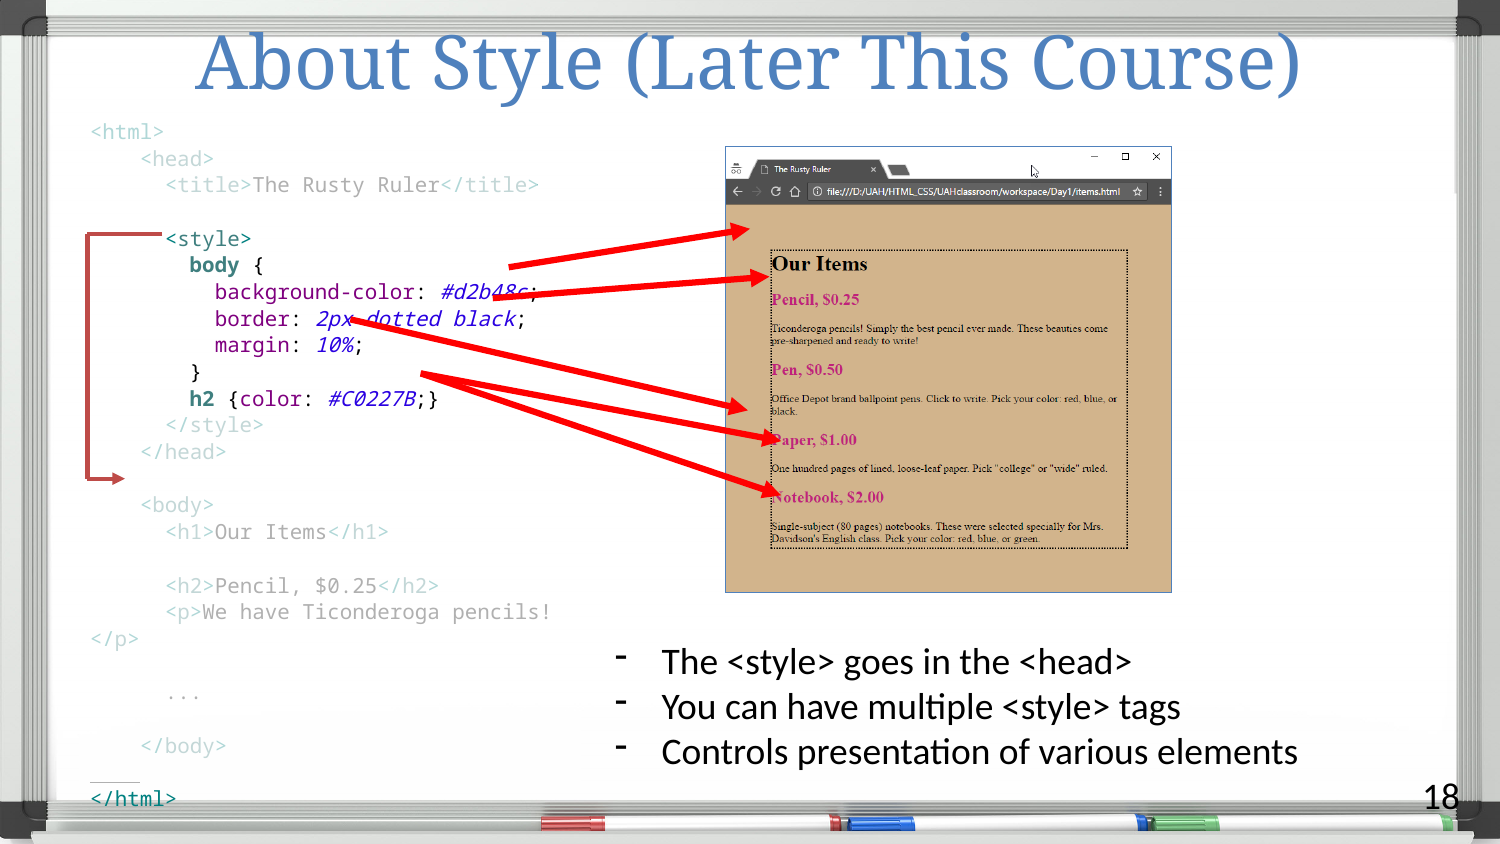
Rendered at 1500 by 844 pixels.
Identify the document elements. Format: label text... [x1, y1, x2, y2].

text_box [492, 276, 770, 299]
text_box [350, 319, 749, 411]
text_box [60, 107, 539, 199]
text_box The <style> goes in the <head> You can have multiple <style> tags Controls presentation of various elements [600, 629, 1338, 780]
picture [0, 0, 1500, 844]
text_box <html> <head> <title>The Rusty Ruler</title> <style> body { background-color: #d2b48c; border: 2px dotted black; margin: 10%; } h2 {color: #C0227B;} </style> </head> <body> <h1>Our Items</h1> <h2>Pencil, $0.25</h2> <p>We have Ticonderoga pencils! </p> ... </body> </html> [74, 109, 600, 819]
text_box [420, 373, 782, 442]
slide_number 18 [1374, 771, 1475, 817]
title About Style (Later This Course) [12, 9, 1488, 110]
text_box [420, 449, 782, 496]
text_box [508, 228, 751, 268]
text_box [77, 408, 583, 785]
